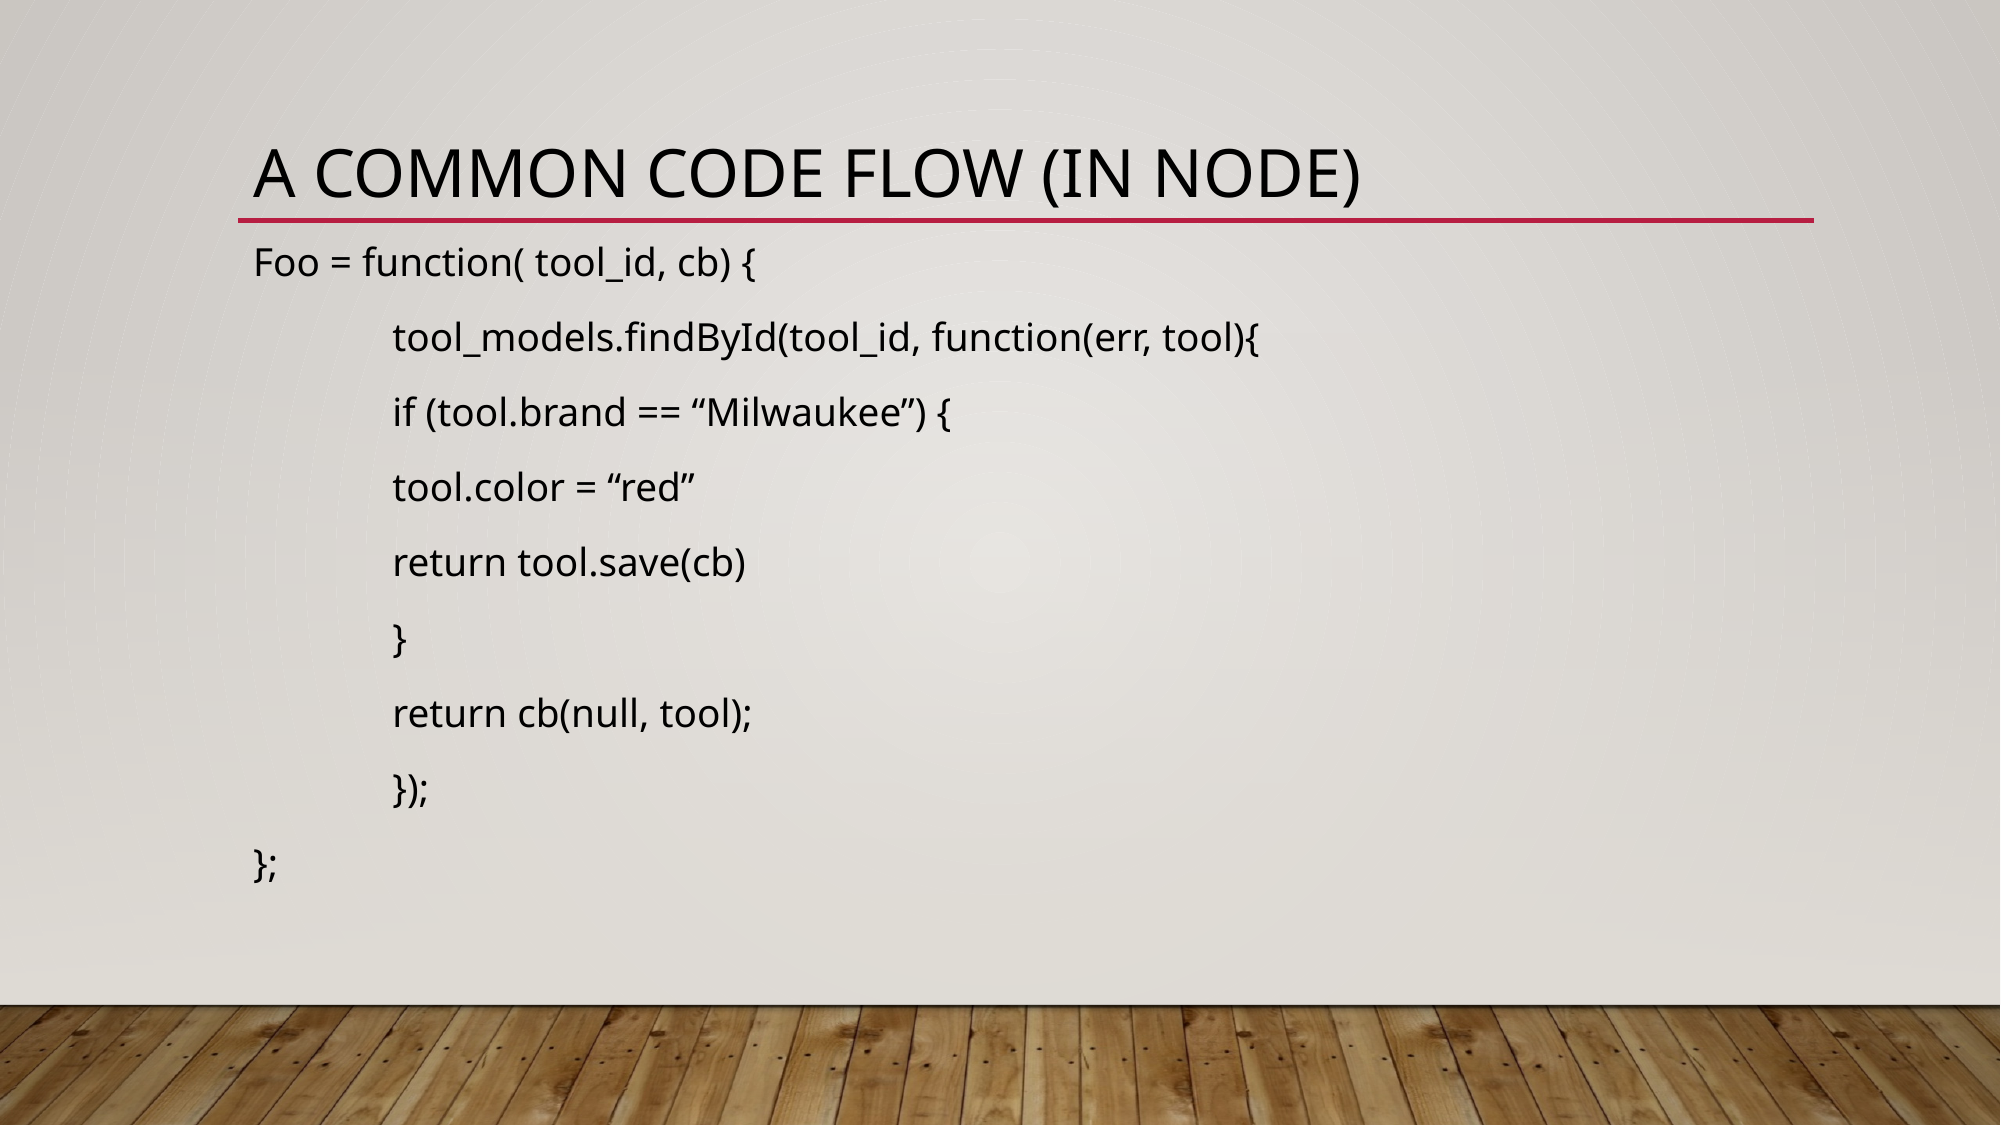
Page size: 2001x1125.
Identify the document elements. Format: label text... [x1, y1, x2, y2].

picture [0, 1005, 2000, 1125]
title A Common Code flow (in Node) [238, 131, 1814, 220]
list Foo = function( tool_id, cb) { tool_models.findById(tool_id, function(err, tool){ if (tool.brand == “Milwaukee”) { tool.color = “red” return tool.save(cb) } return cb(null, tool); }); }; [238, 220, 1814, 897]
